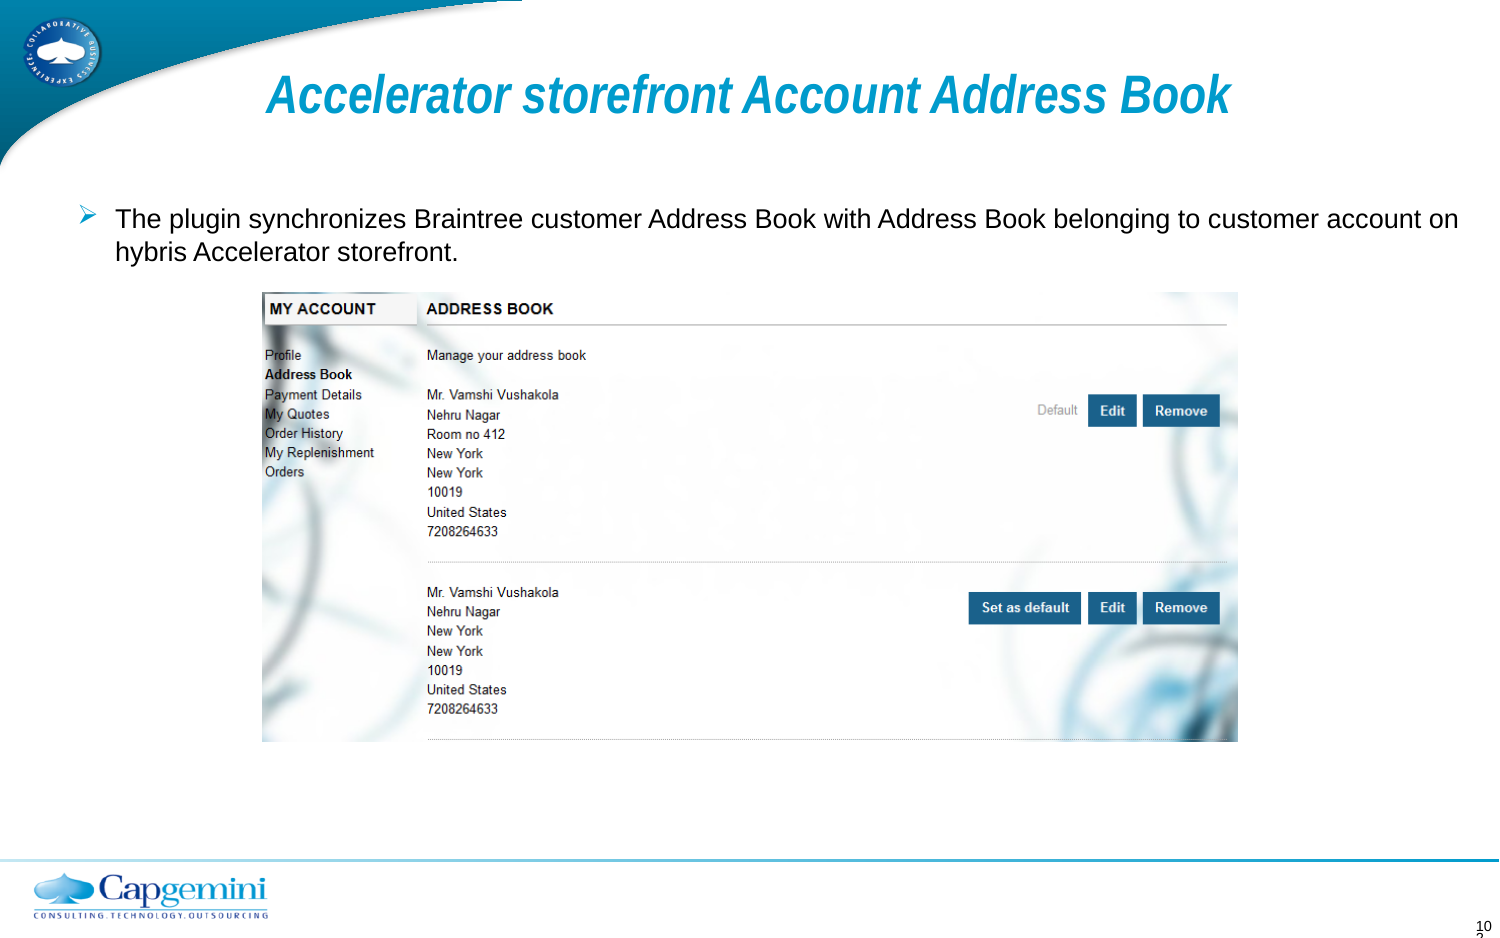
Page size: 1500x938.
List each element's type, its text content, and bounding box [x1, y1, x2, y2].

picture [262, 291, 1238, 742]
picture [32, 872, 269, 919]
list The plugin synchronizes Braintree customer Address Book with Address Book belonging to customer account on hybris Accelerator storefront. [0, 196, 1500, 837]
title Accelerator storefront Account Address Book [0, 0, 1500, 163]
slide_number 102 [1470, 919, 1500, 936]
